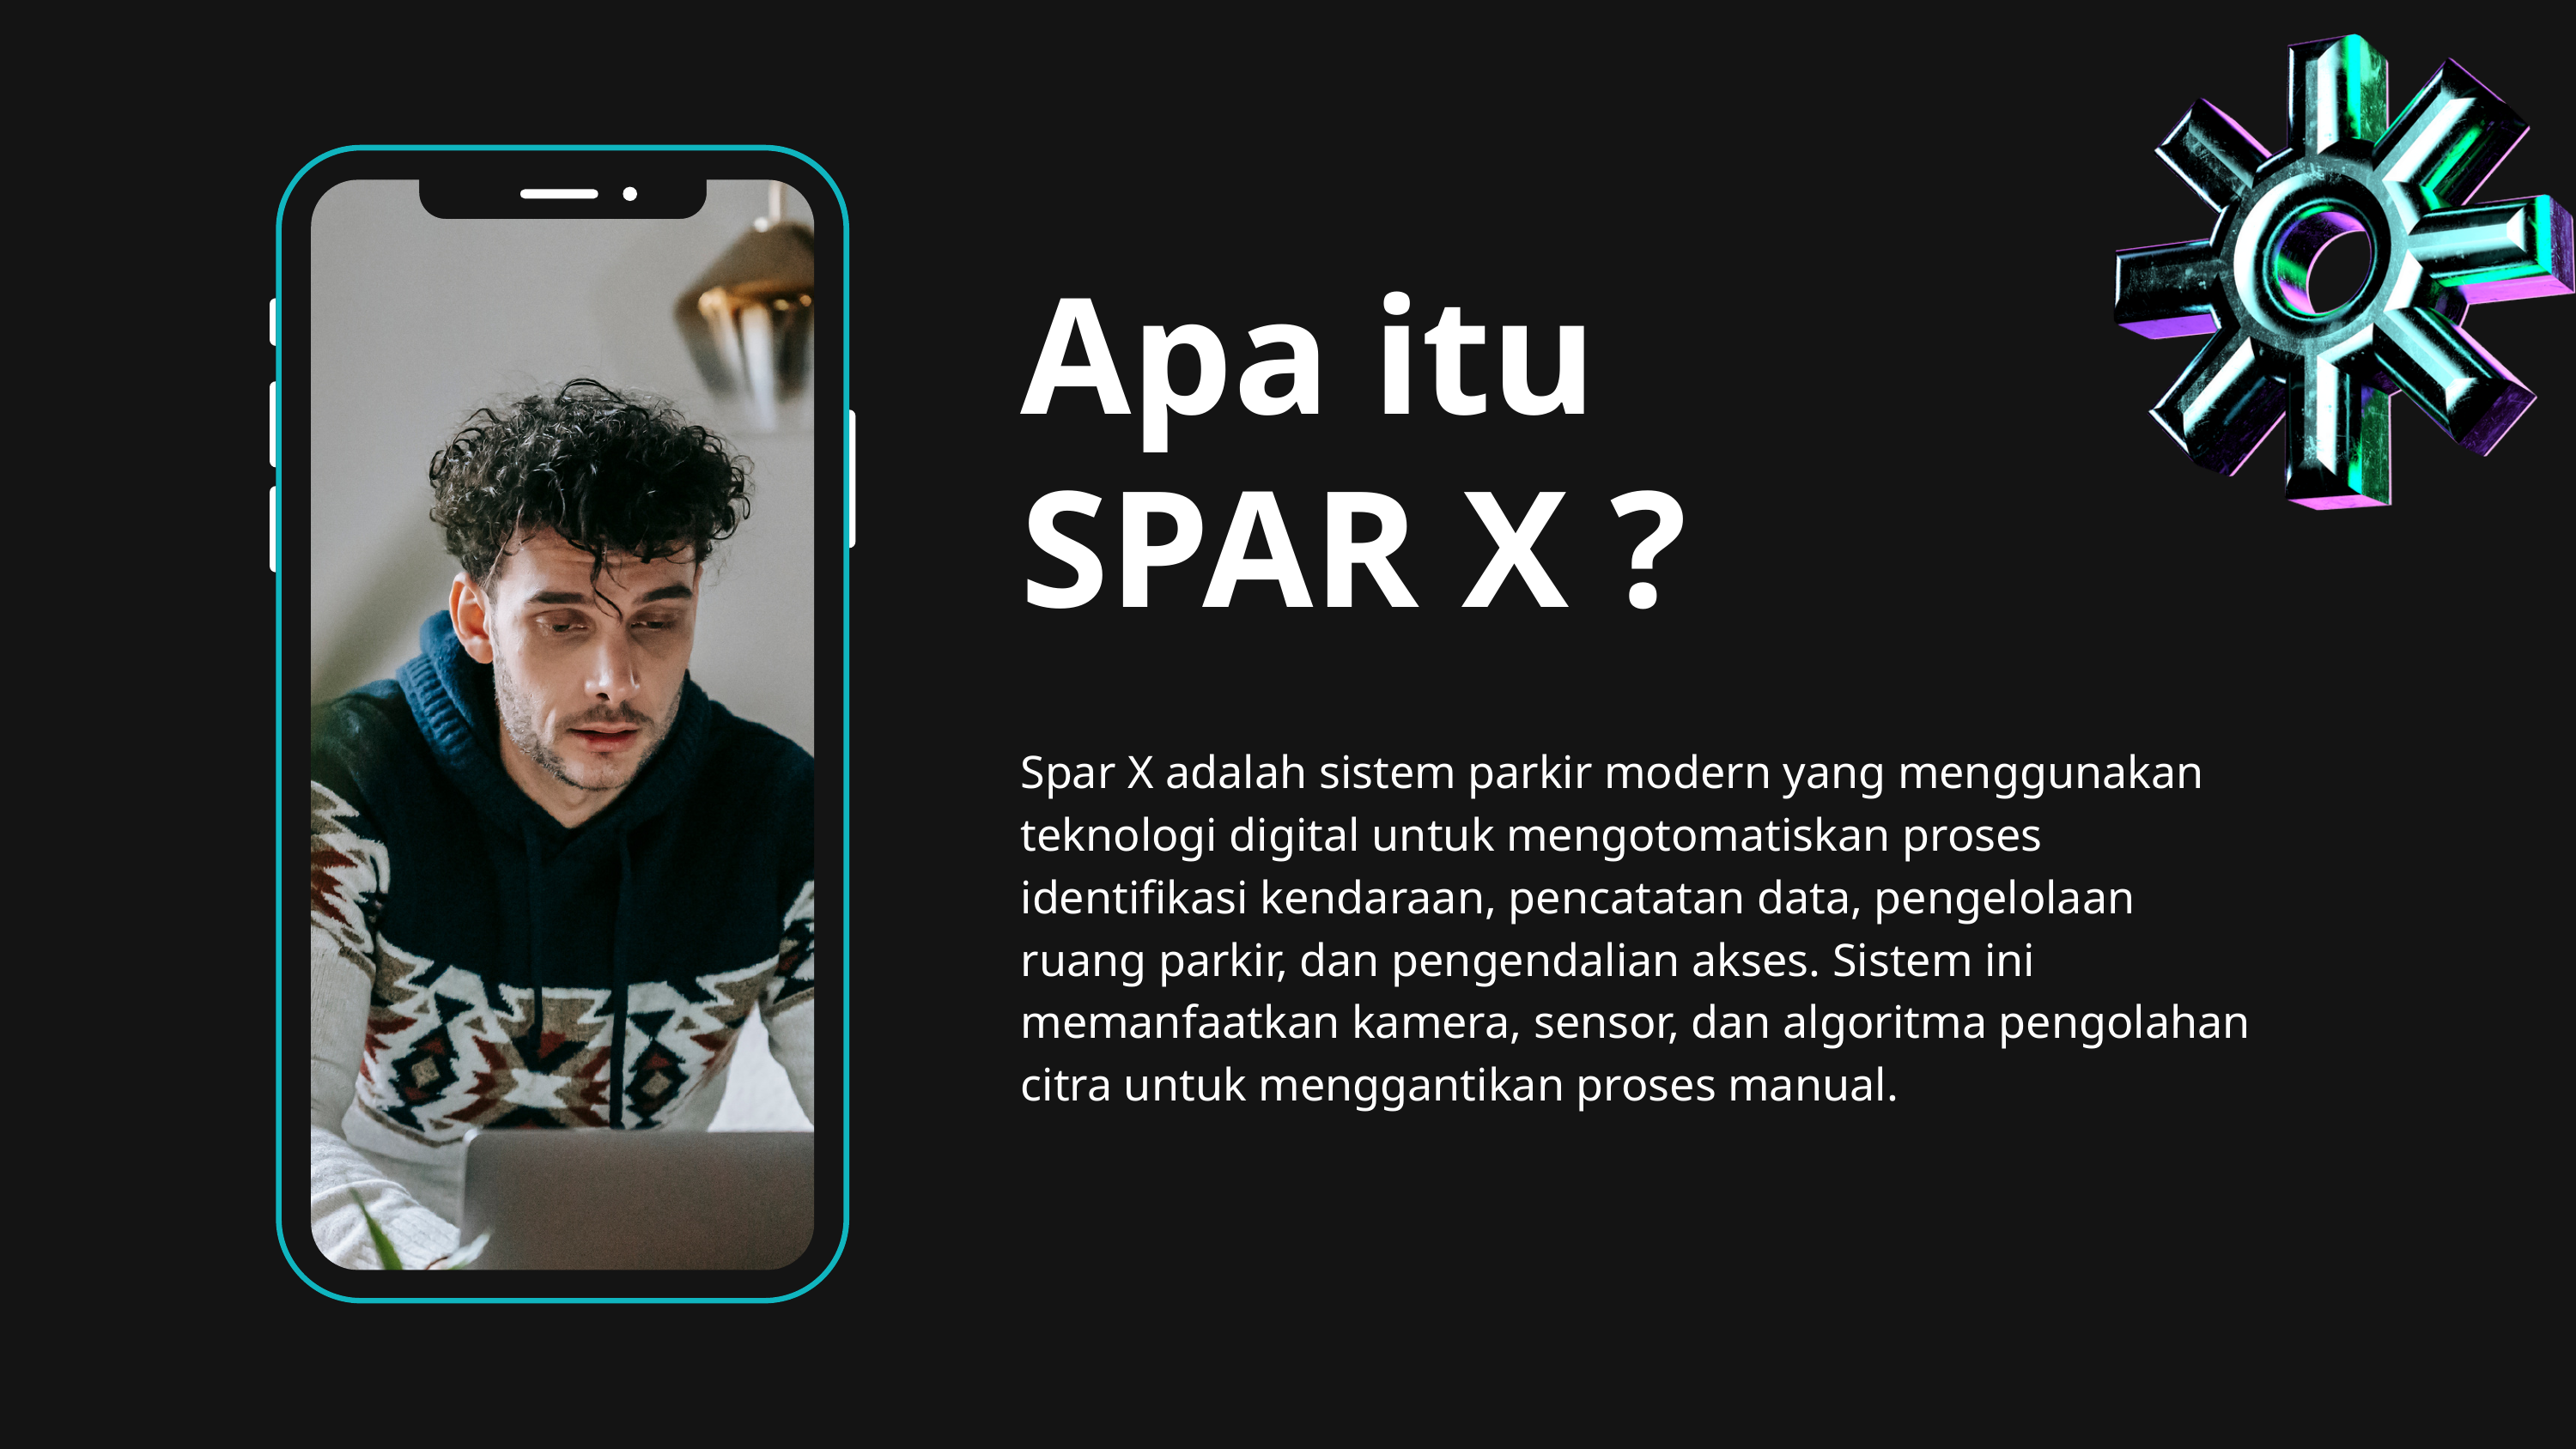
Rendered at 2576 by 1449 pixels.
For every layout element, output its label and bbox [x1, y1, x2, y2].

text_box [1020, 261, 2265, 1187]
text_box [269, 144, 856, 1304]
text_box [2113, 33, 2576, 511]
